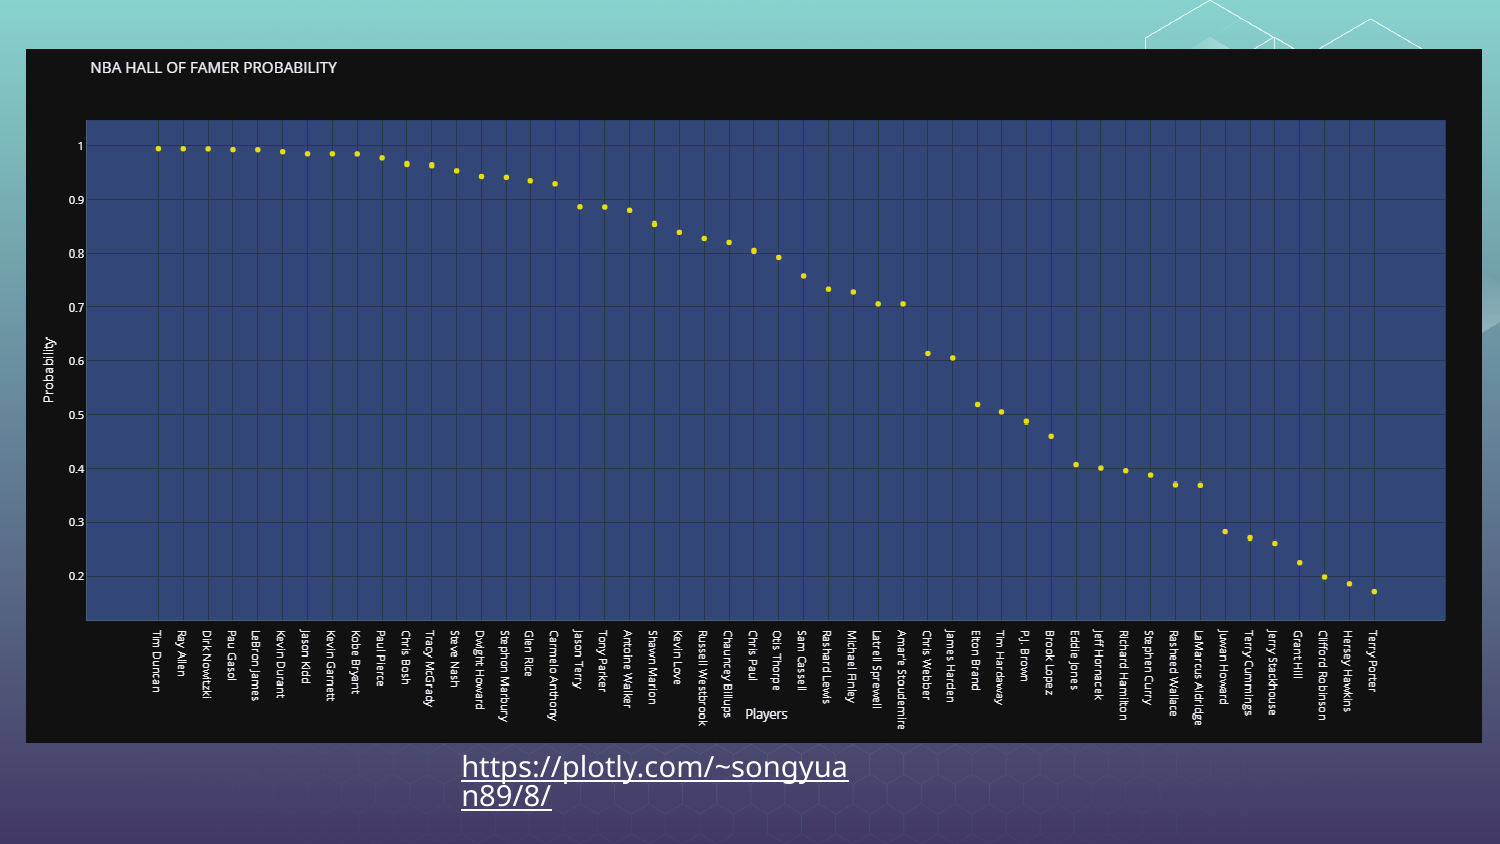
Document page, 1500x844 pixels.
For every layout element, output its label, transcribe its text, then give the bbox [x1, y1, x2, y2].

picture [26, 0, 1500, 844]
text_box https://plotly.com/~songyuan89/8/ [446, 751, 878, 810]
